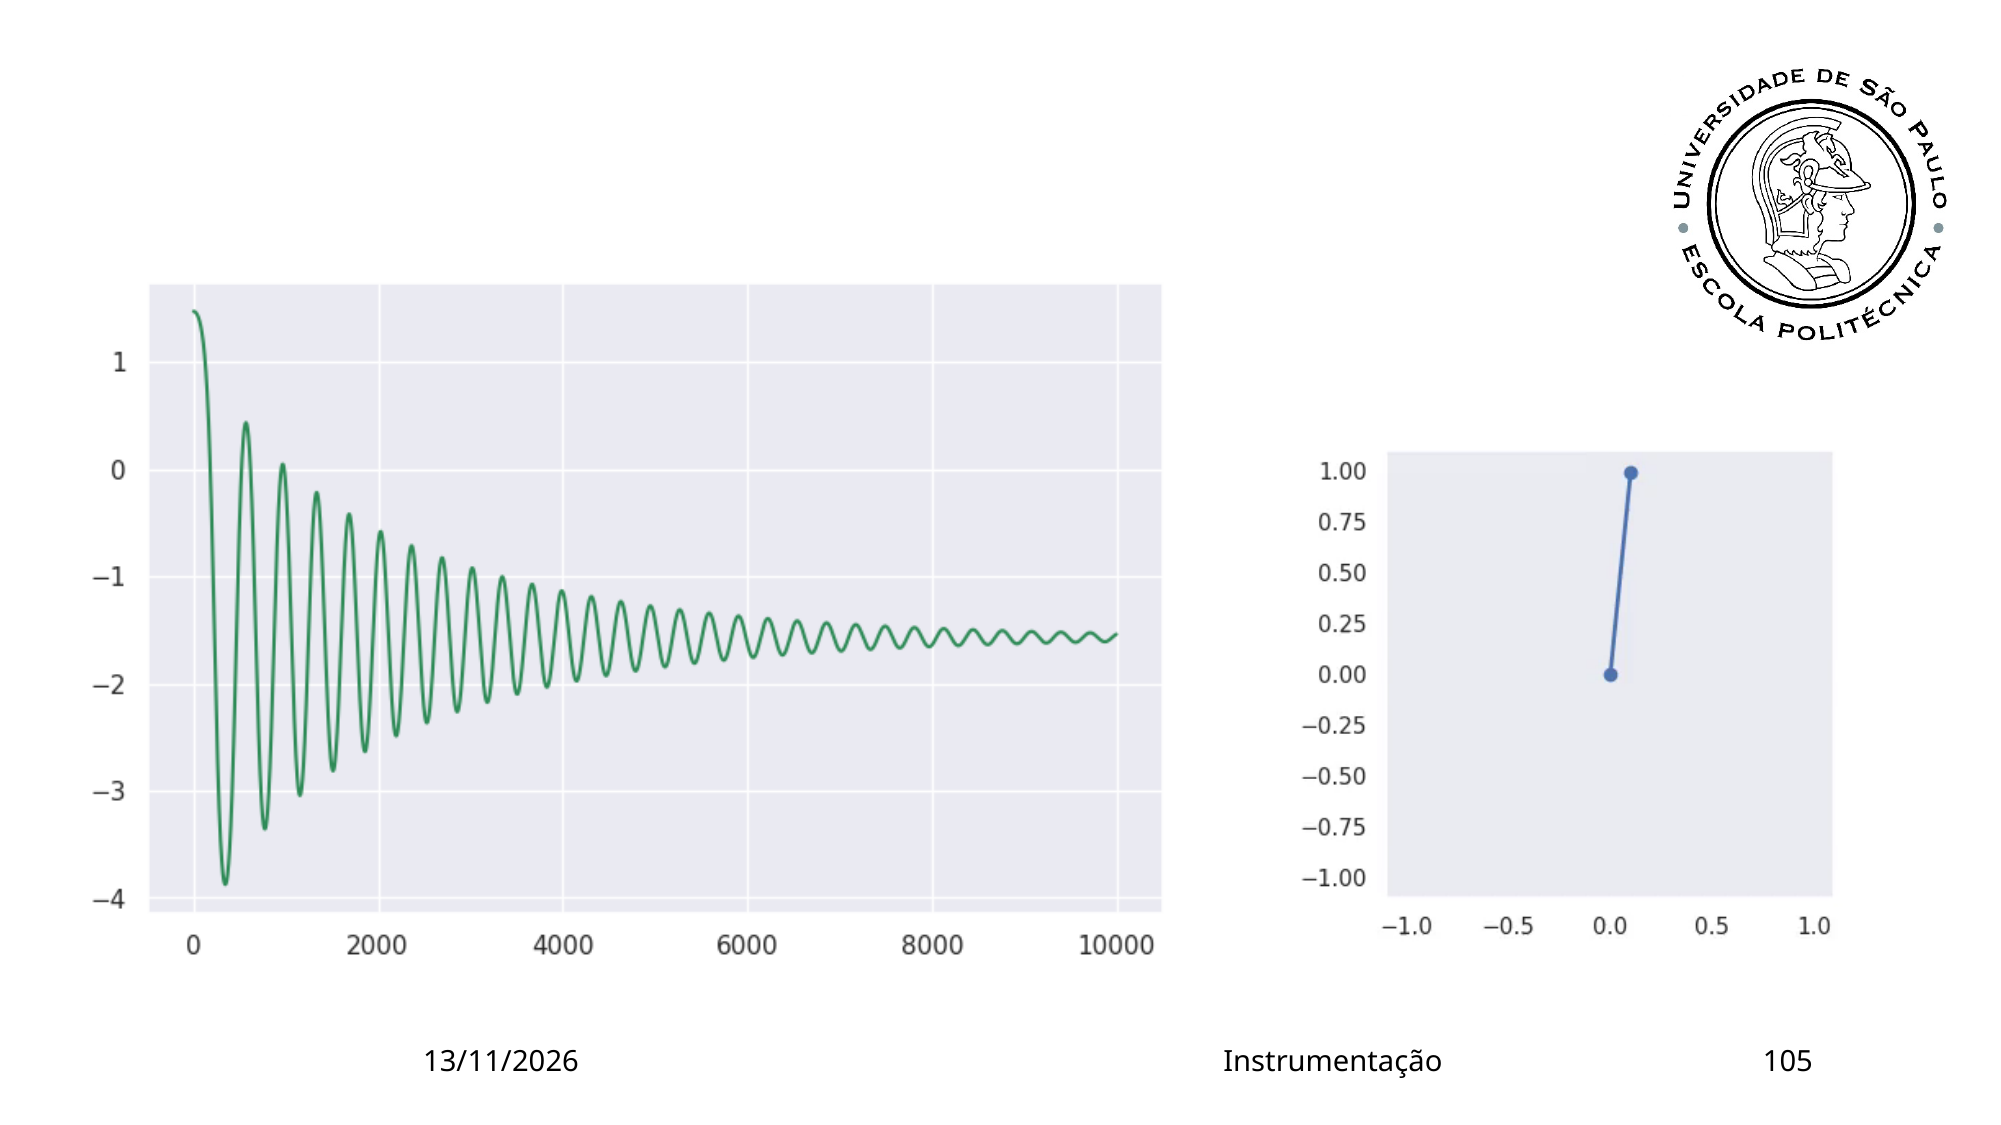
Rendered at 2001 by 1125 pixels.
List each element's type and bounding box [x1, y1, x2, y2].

picture [1638, 48, 1984, 359]
picture [72, 267, 1178, 977]
text_box [1237, 380, 1966, 964]
